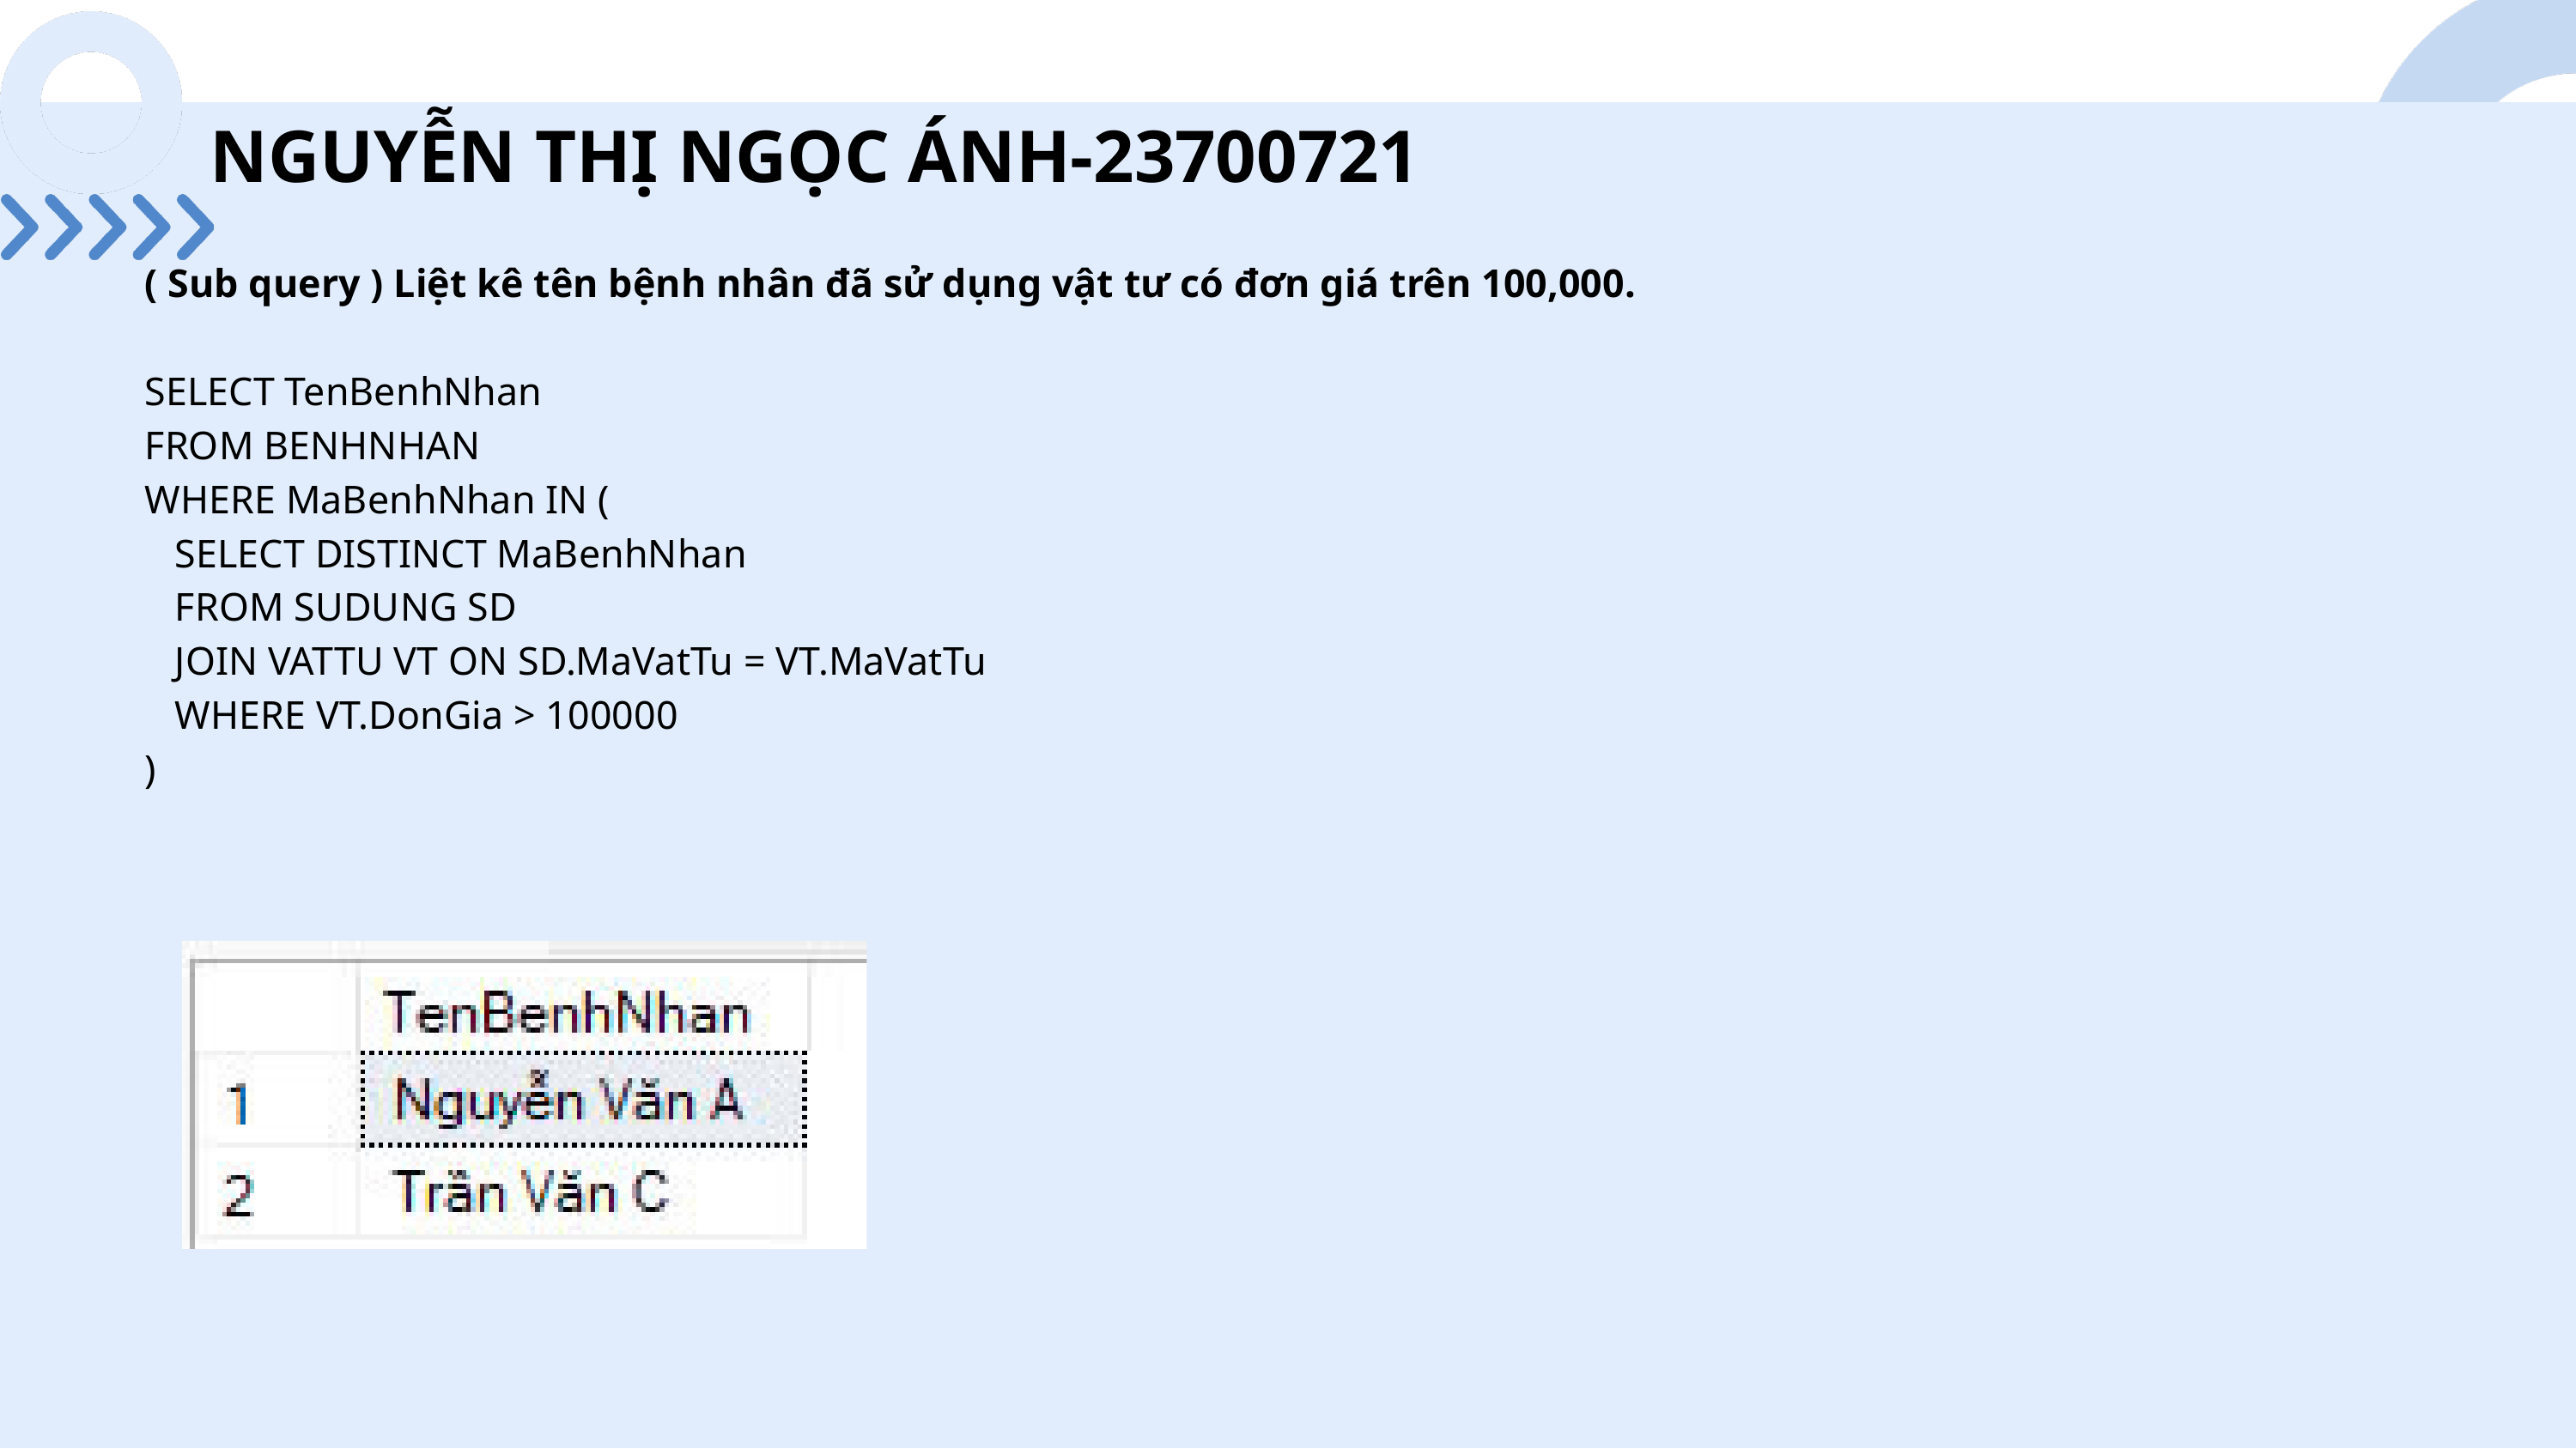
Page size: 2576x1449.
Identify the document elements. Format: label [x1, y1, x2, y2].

text_box [2359, 0, 2576, 99]
text_box [0, 11, 182, 99]
text_box [0, 102, 2576, 1449]
